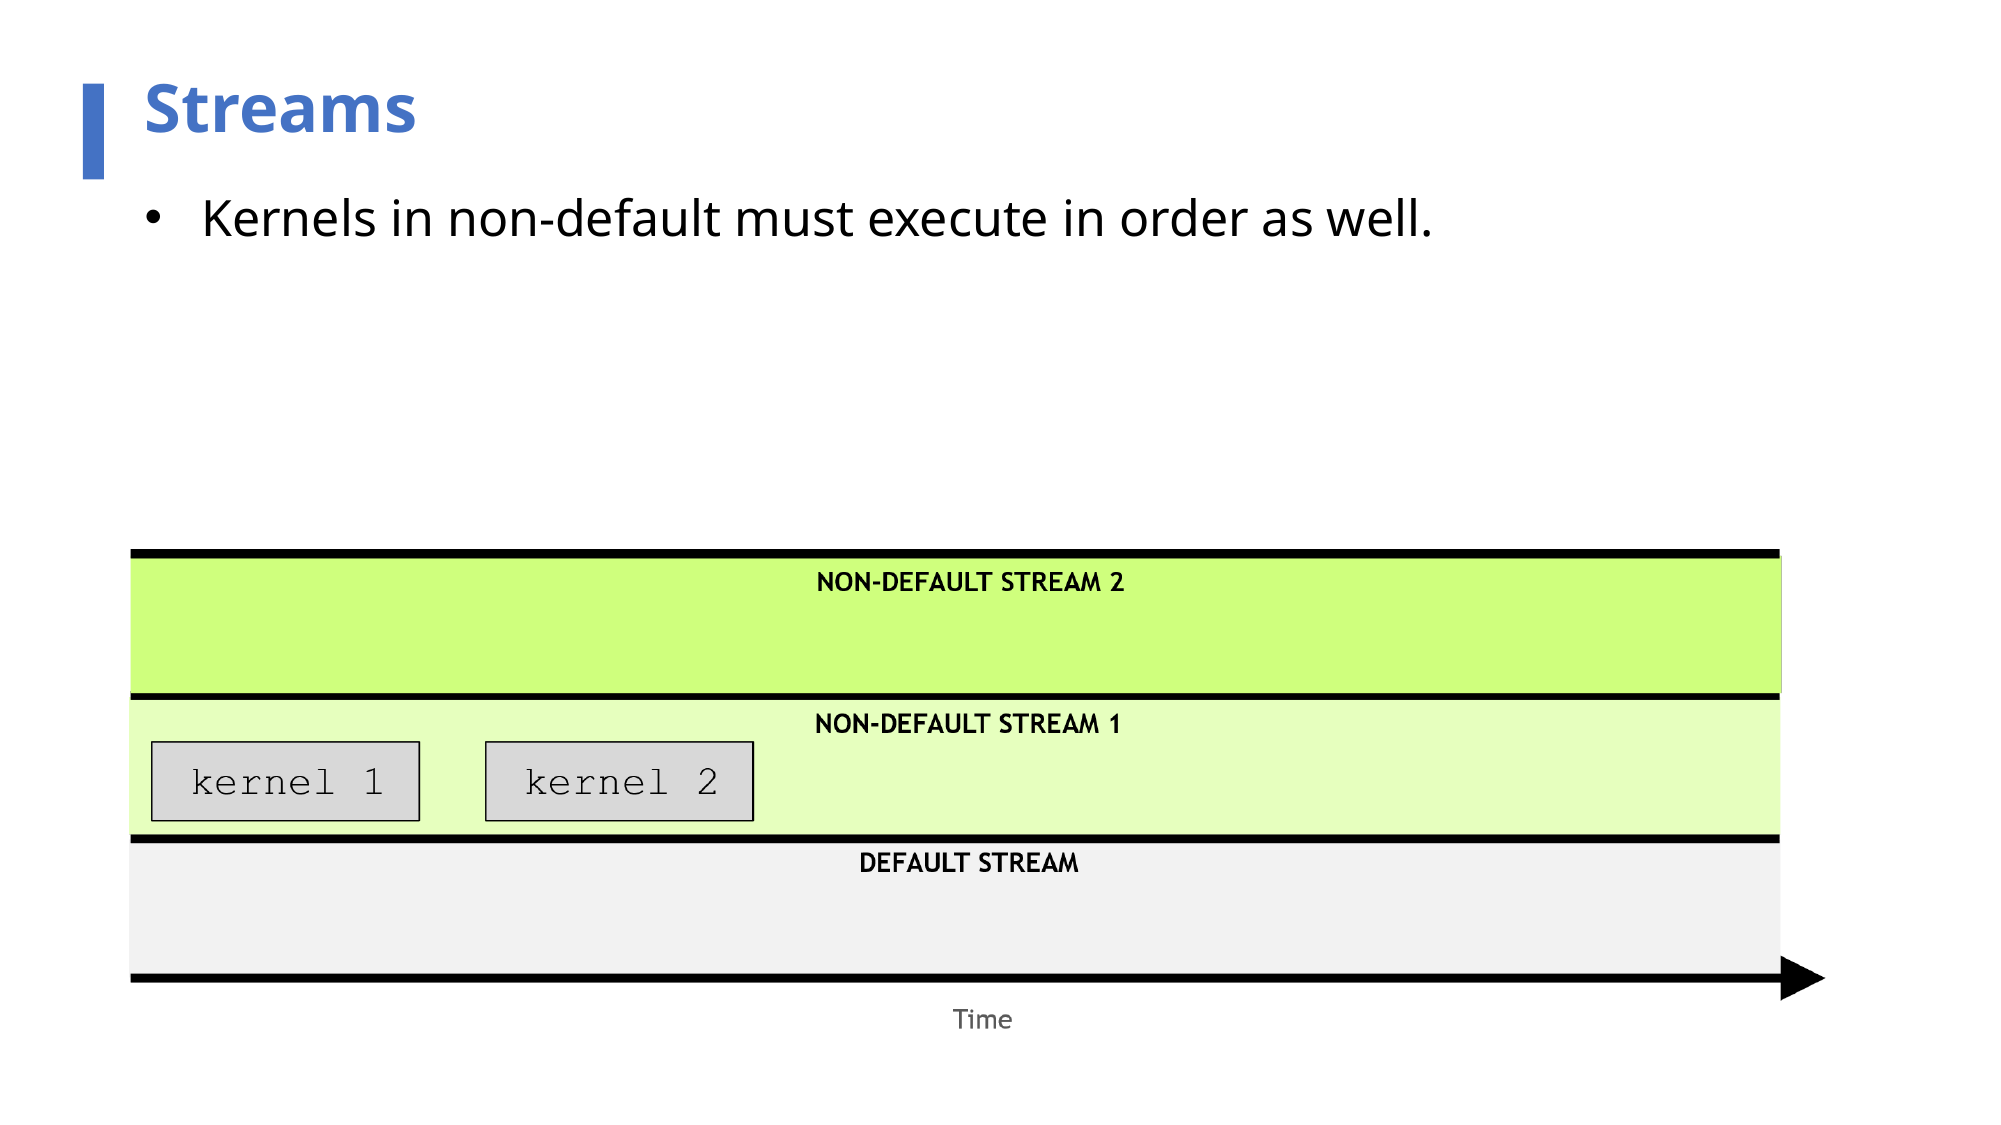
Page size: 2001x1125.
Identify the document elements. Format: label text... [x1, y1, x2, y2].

text_box Streams [129, 58, 1871, 154]
picture [129, 549, 1871, 1052]
text_box [82, 82, 105, 180]
text_box Kernels in non-default must execute in order as well. [129, 179, 1973, 255]
